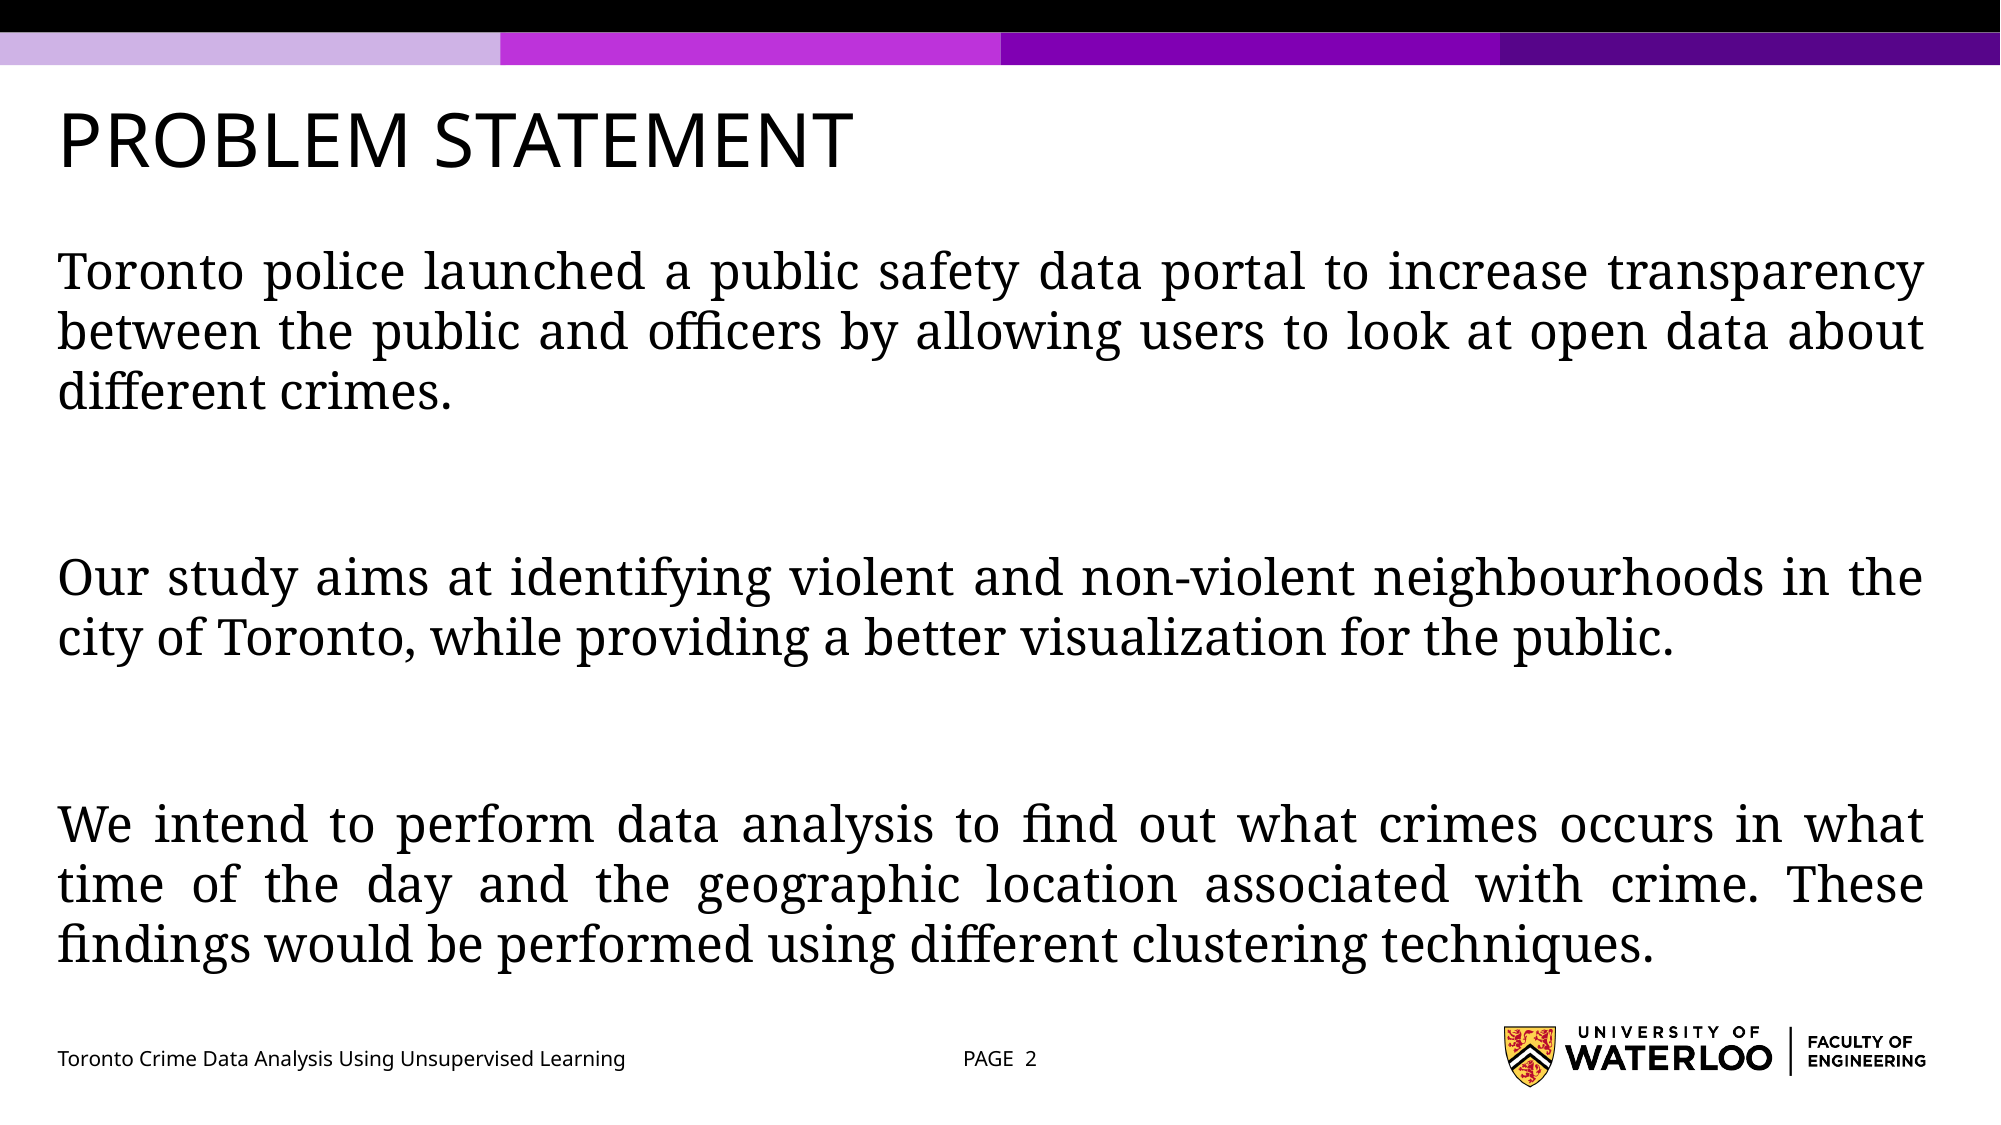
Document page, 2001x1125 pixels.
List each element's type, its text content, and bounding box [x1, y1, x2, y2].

footer Toronto Crime Data Analysis Using Unsupervised Learning [42, 1039, 900, 1081]
list Toronto police launched a public safety data portal to increase transparency between the public and officers by allowing users to look at open data about different crimes. Our study aims at identifying violent and non-violent neighbourhoods in the city of Toronto, while providing a better visualization for the public. We intend to perform data analysis to find out what crimes occurs in what time of the day and the geographic location associated with crime. These findings would be performed using different clustering techniques. [42, 231, 1941, 986]
slide_number PAGE 2 [916, 1039, 1084, 1081]
title PROBLEM STATEMENT [42, 71, 1941, 219]
picture [1446, 982, 1982, 1125]
